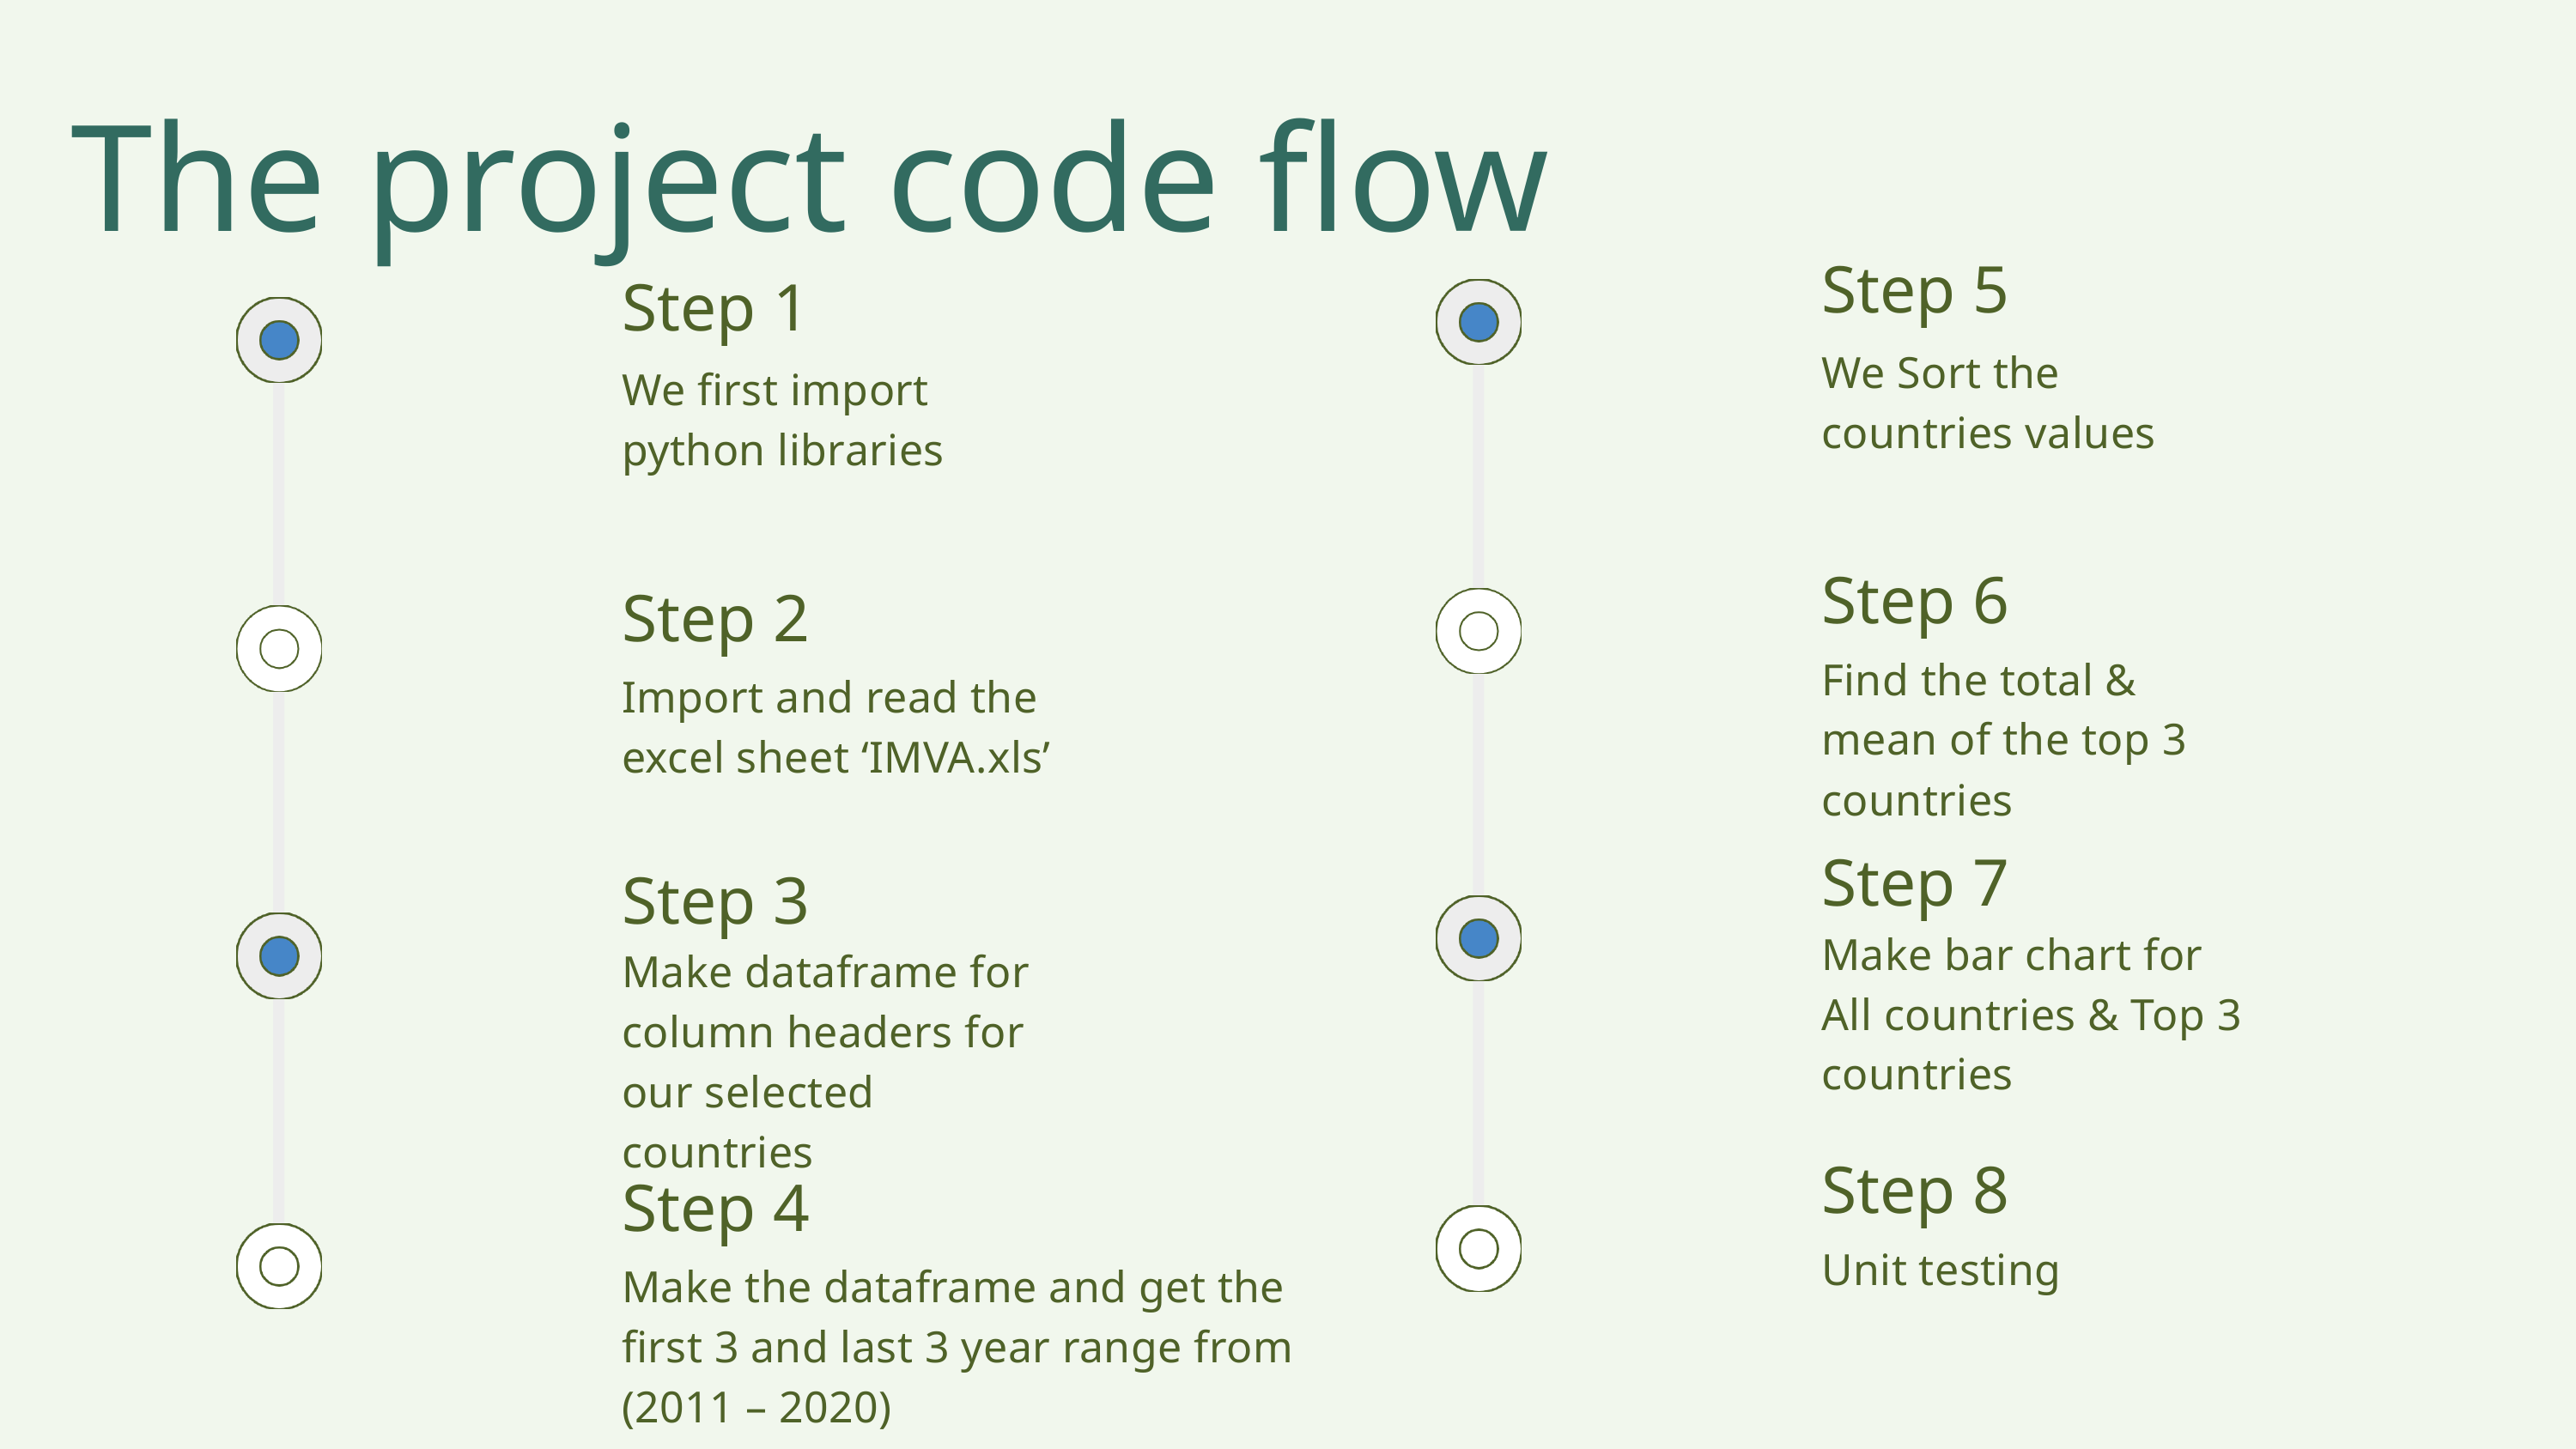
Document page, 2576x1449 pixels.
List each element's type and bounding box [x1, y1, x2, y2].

text_box [621, 576, 1057, 783]
text_box [1821, 1149, 2542, 1294]
text_box [1820, 248, 2257, 458]
text_box [1820, 558, 2257, 765]
text_box [621, 1167, 1342, 1449]
text_box [621, 266, 1057, 476]
text_box [235, 296, 322, 1310]
text_box [621, 859, 1057, 1119]
text_box [1435, 279, 1522, 1292]
text_box [70, 90, 2509, 347]
text_box [1820, 841, 2257, 1100]
